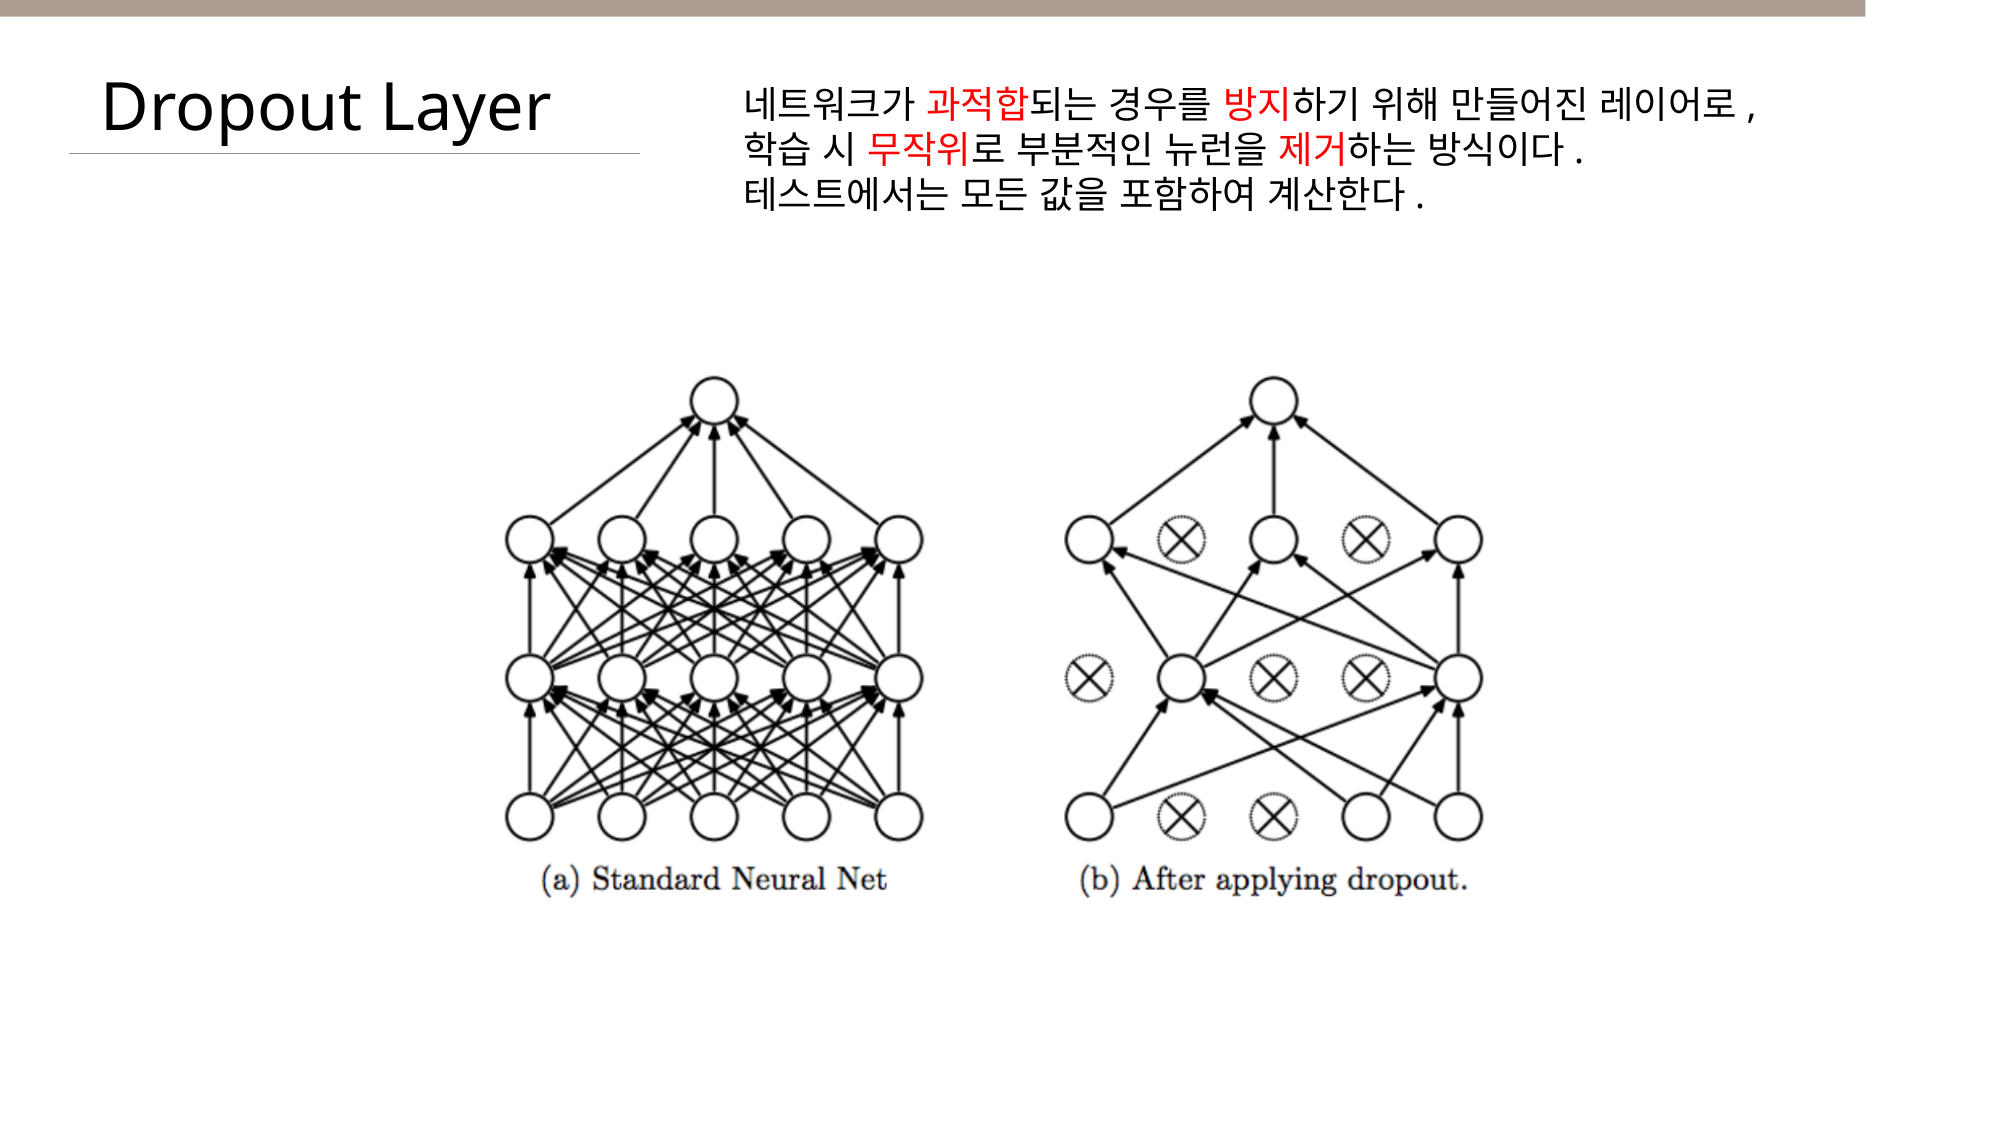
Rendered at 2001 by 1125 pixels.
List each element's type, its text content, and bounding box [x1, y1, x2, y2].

text_box [0, 0, 1866, 18]
text_box 네트워크가 과적합되는 경우를 방지하기 위해 만들어진 레이어로, 학습 시 무작위로 부분적인 뉴런을 제거하는 방식이다. 테스트에서는 모든 값을 포함하여 계산한다. [728, 73, 1772, 224]
picture [444, 373, 1500, 900]
text_box Dropout Layer [86, 56, 568, 152]
